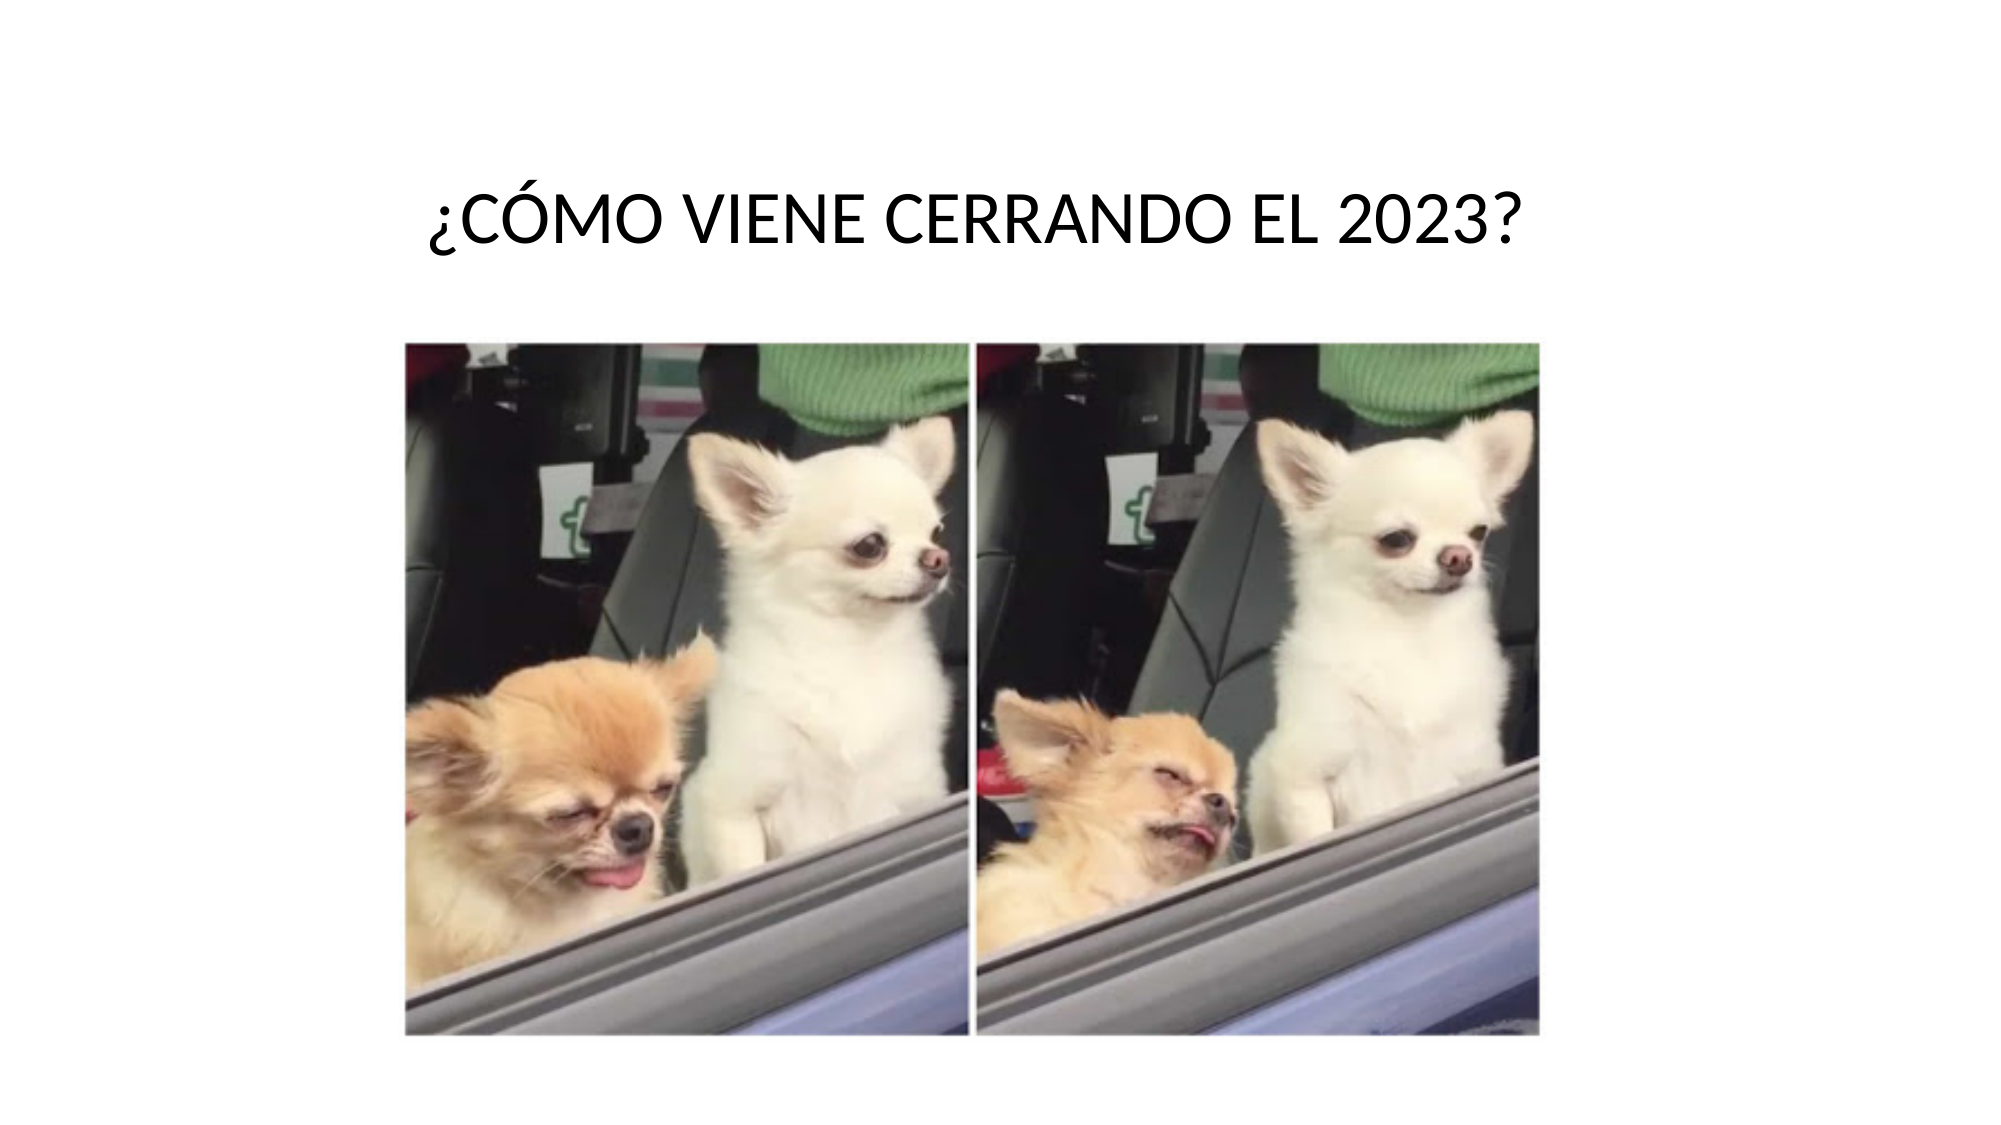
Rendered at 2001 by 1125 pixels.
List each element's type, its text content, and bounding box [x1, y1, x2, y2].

picture [399, 337, 1547, 1043]
text_box ¿CÓMO VIENE CERRANDO EL 2023? [410, 160, 1542, 267]
